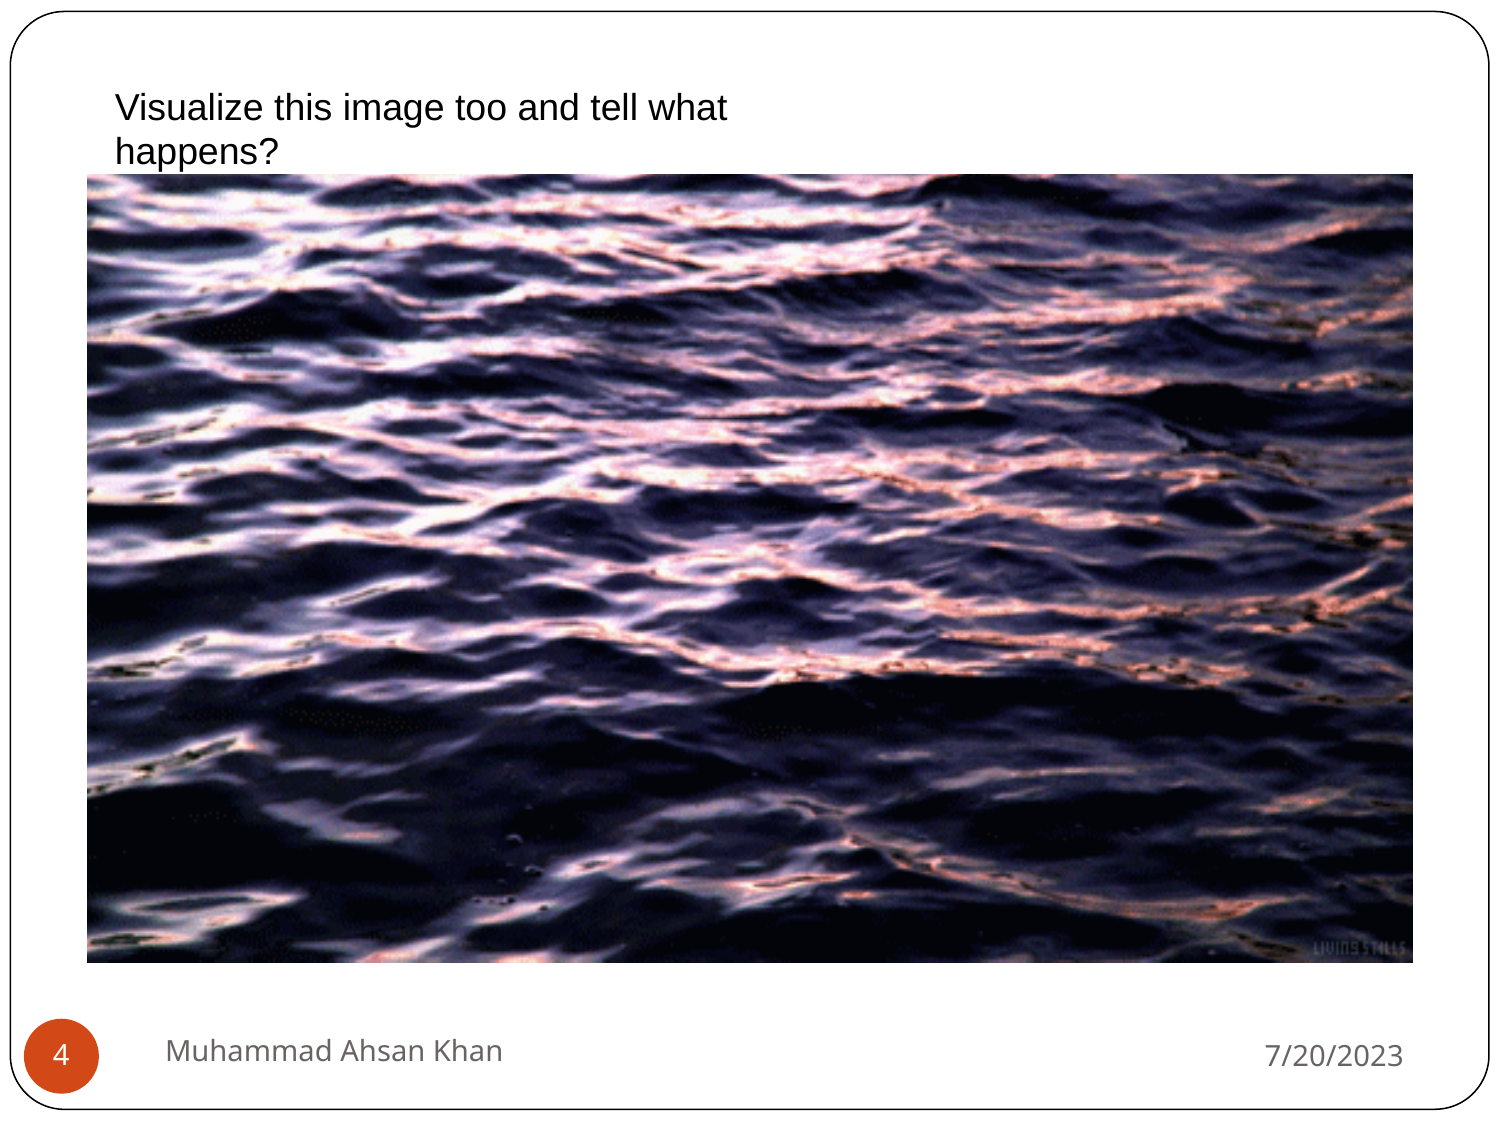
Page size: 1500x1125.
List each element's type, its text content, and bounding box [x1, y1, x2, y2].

text_box Visualize this image too and tell what happens? [99, 74, 767, 136]
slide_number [1012, 1015, 1419, 1094]
picture [87, 174, 1413, 963]
footer Muhammad Ahsan Khan [150, 1012, 800, 1088]
slide_number ‹#› [23, 1018, 99, 1094]
